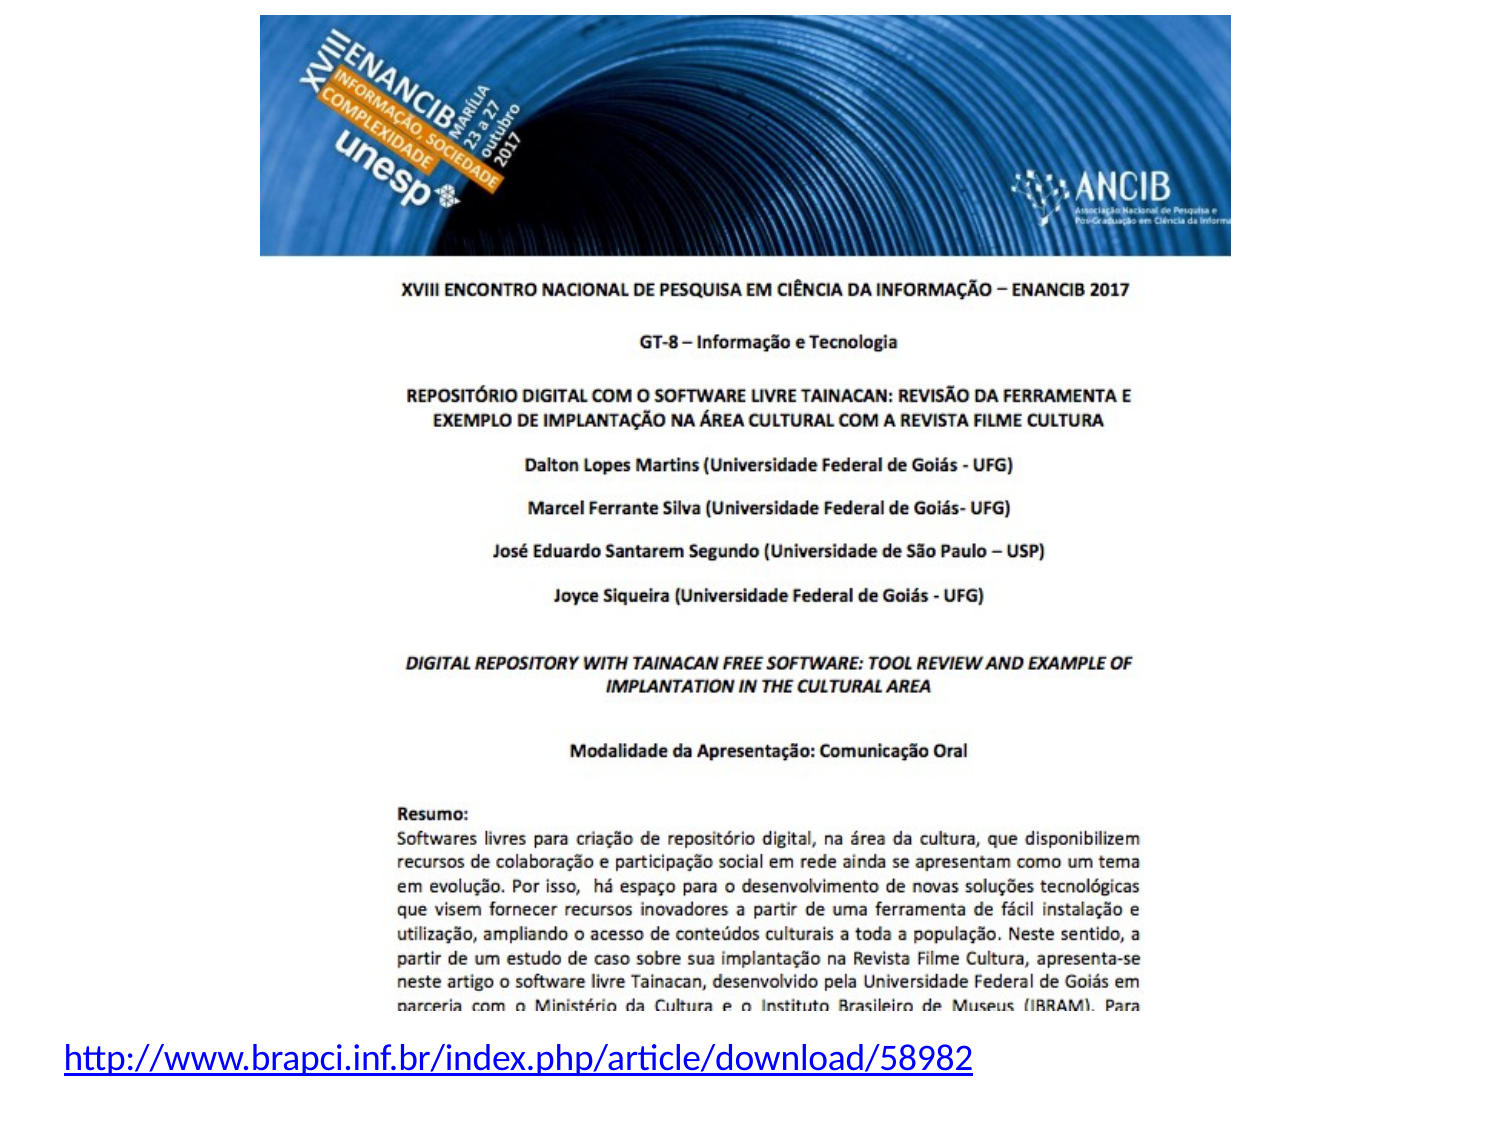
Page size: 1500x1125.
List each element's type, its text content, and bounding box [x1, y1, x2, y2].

text_box http://www.brapci.inf.br/index.php/article/download/58982 [61, 1031, 991, 1079]
text_box [260, 15, 1231, 1011]
